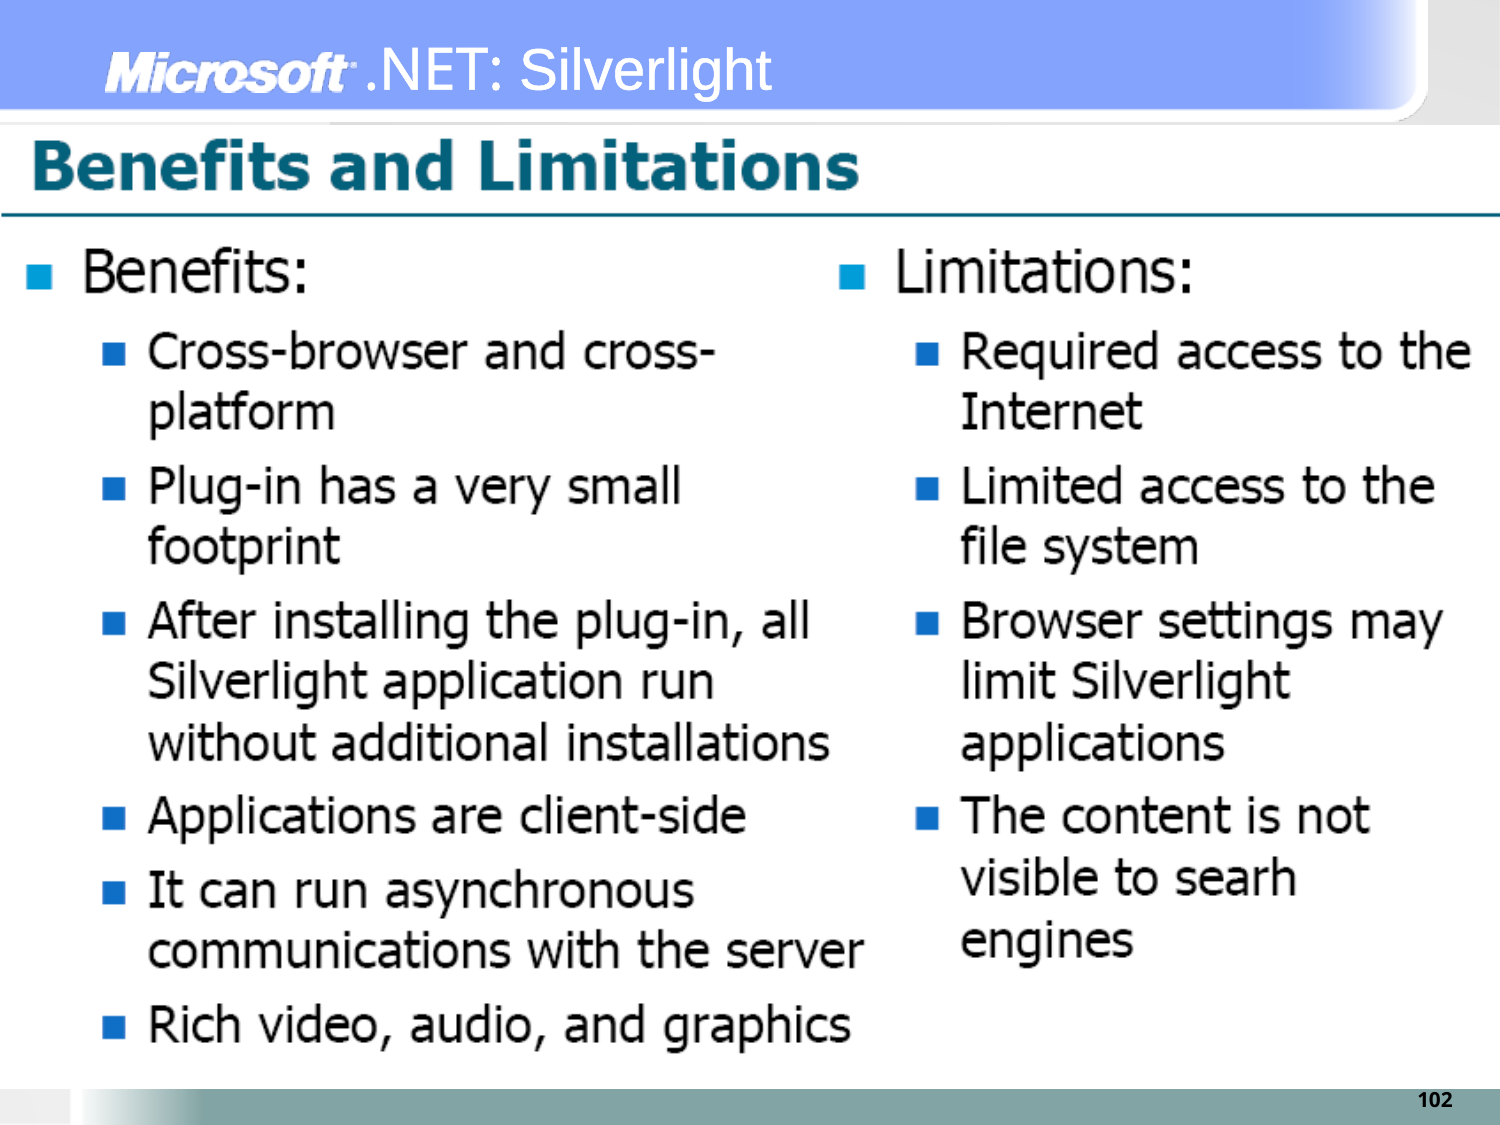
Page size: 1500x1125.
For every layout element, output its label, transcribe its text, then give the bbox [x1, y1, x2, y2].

text_box .NET: Silverlight [348, 23, 1421, 123]
picture [0, 0, 1500, 1125]
